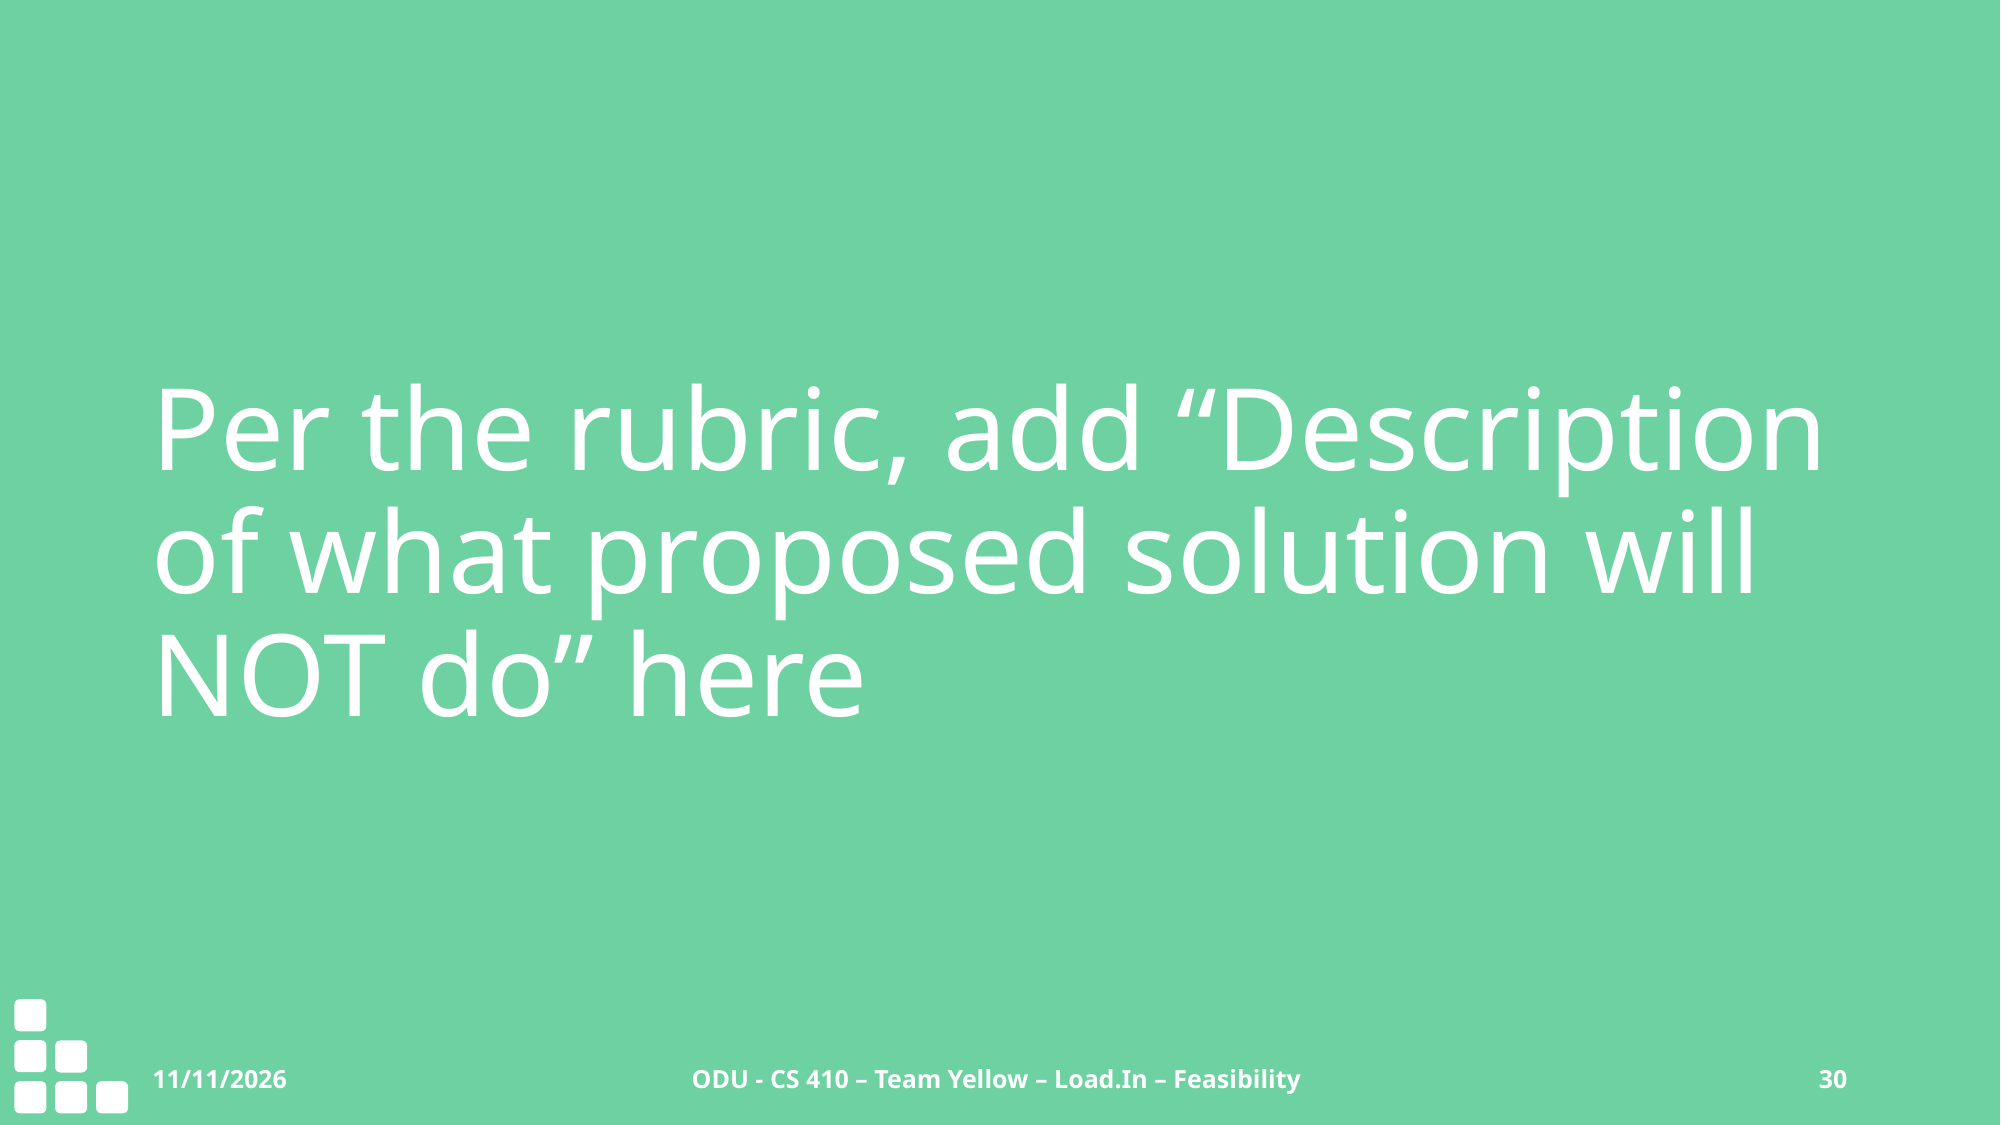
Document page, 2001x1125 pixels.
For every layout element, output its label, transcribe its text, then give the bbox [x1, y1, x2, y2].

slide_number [137, 1035, 588, 1125]
slide_number 30 [1412, 1035, 1863, 1125]
footer ODU - CS 410 – Team Yellow – Load.In – Feasibility [662, 1035, 1338, 1125]
title Per the rubric, add “Description of what proposed solution will NOT do” here [136, 280, 1862, 749]
